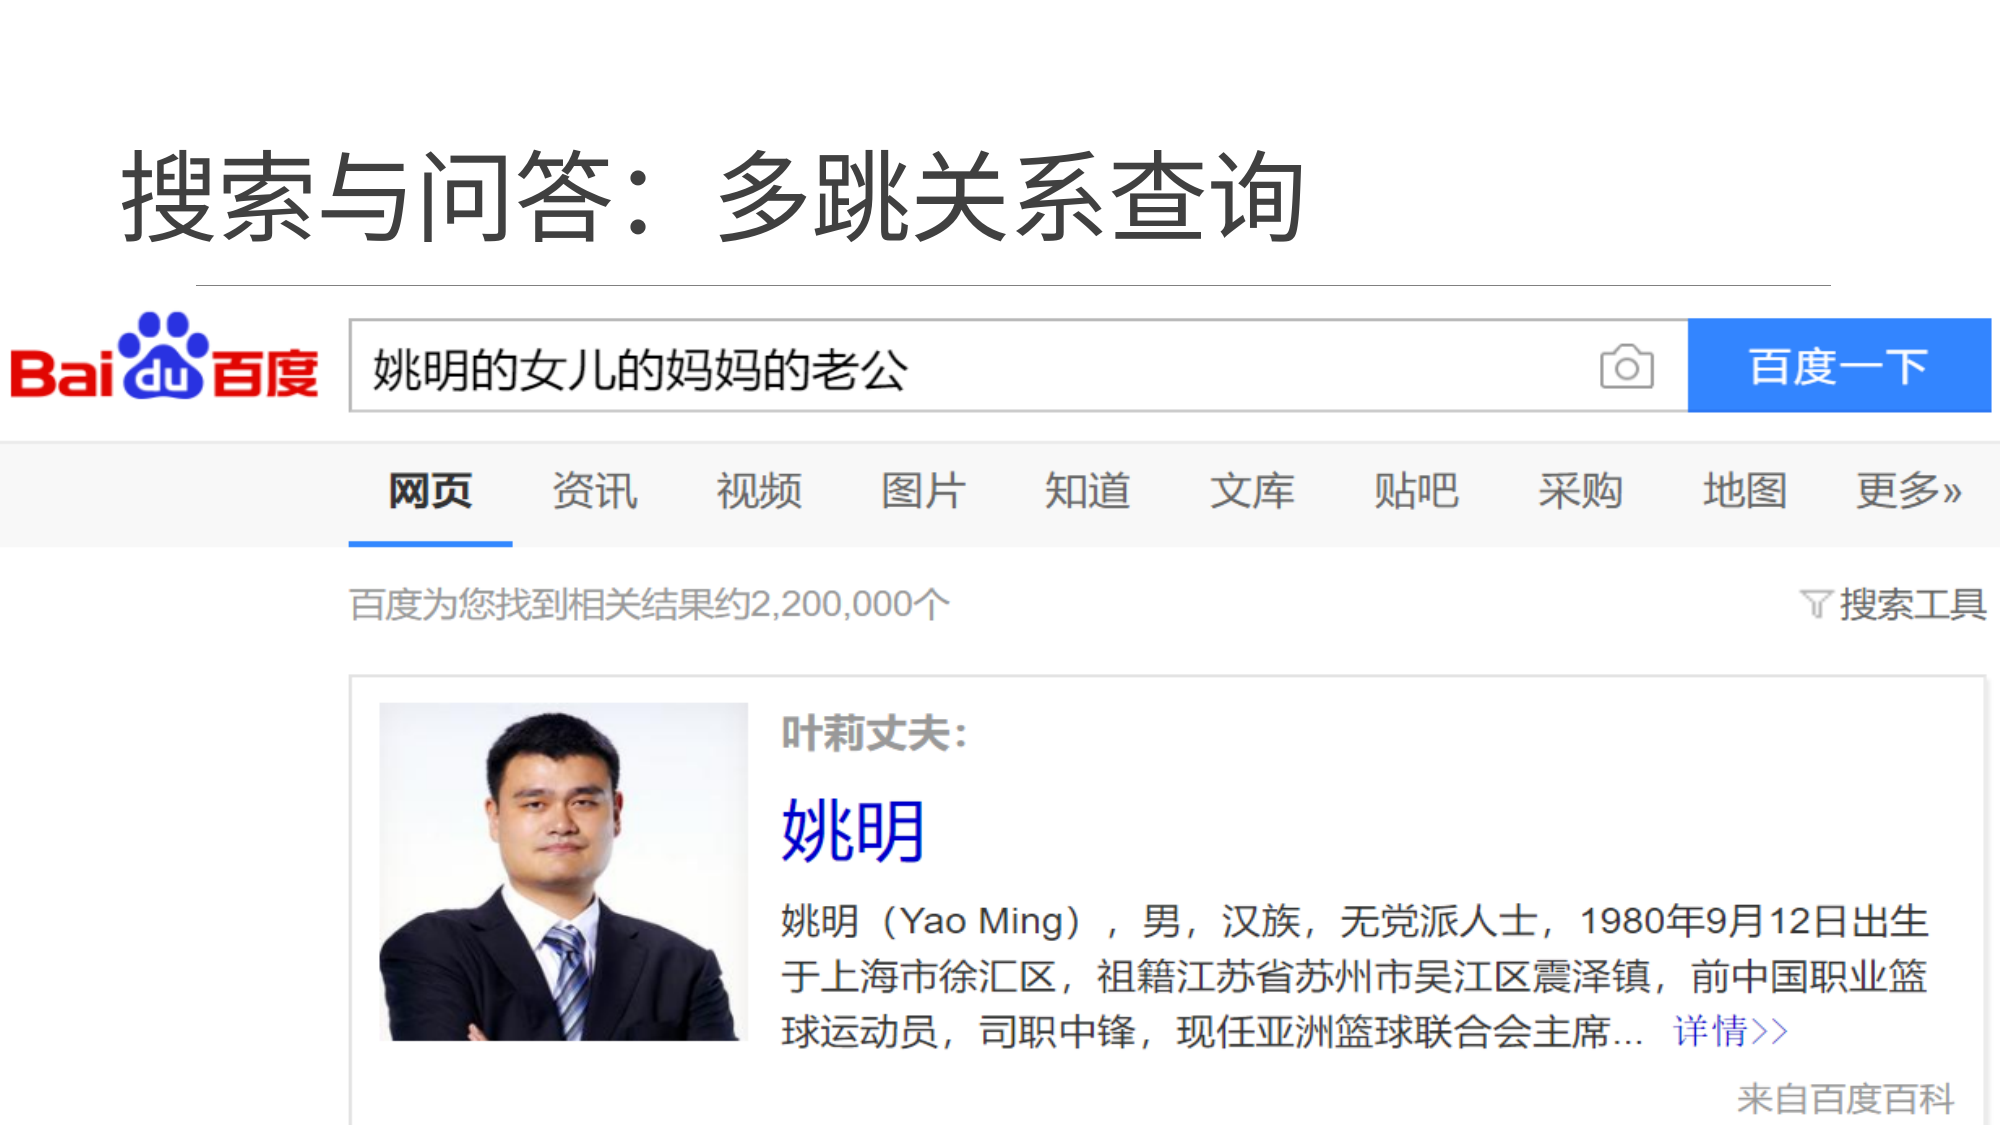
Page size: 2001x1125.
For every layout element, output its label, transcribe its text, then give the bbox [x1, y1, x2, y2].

picture [0, 302, 2000, 1125]
title 搜索与问答：多跳关系查询 [104, 24, 1983, 263]
